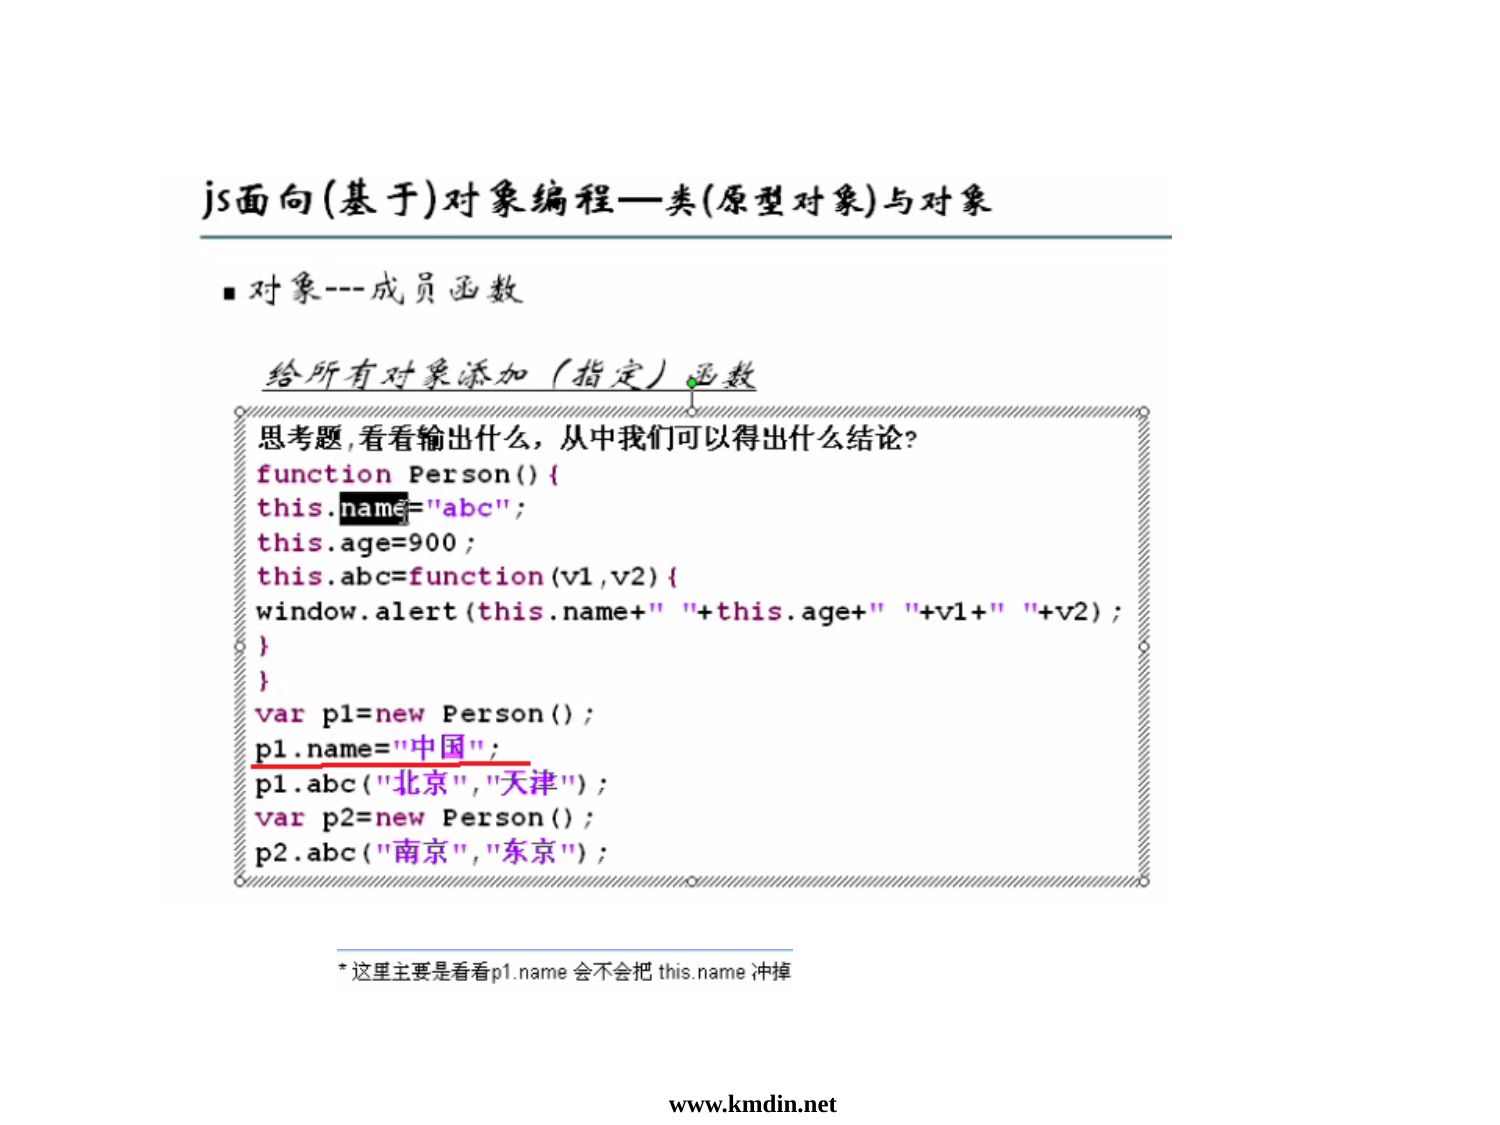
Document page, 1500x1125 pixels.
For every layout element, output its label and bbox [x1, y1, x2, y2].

picture [337, 949, 793, 998]
title [75, 45, 1425, 233]
picture [162, 174, 1173, 904]
